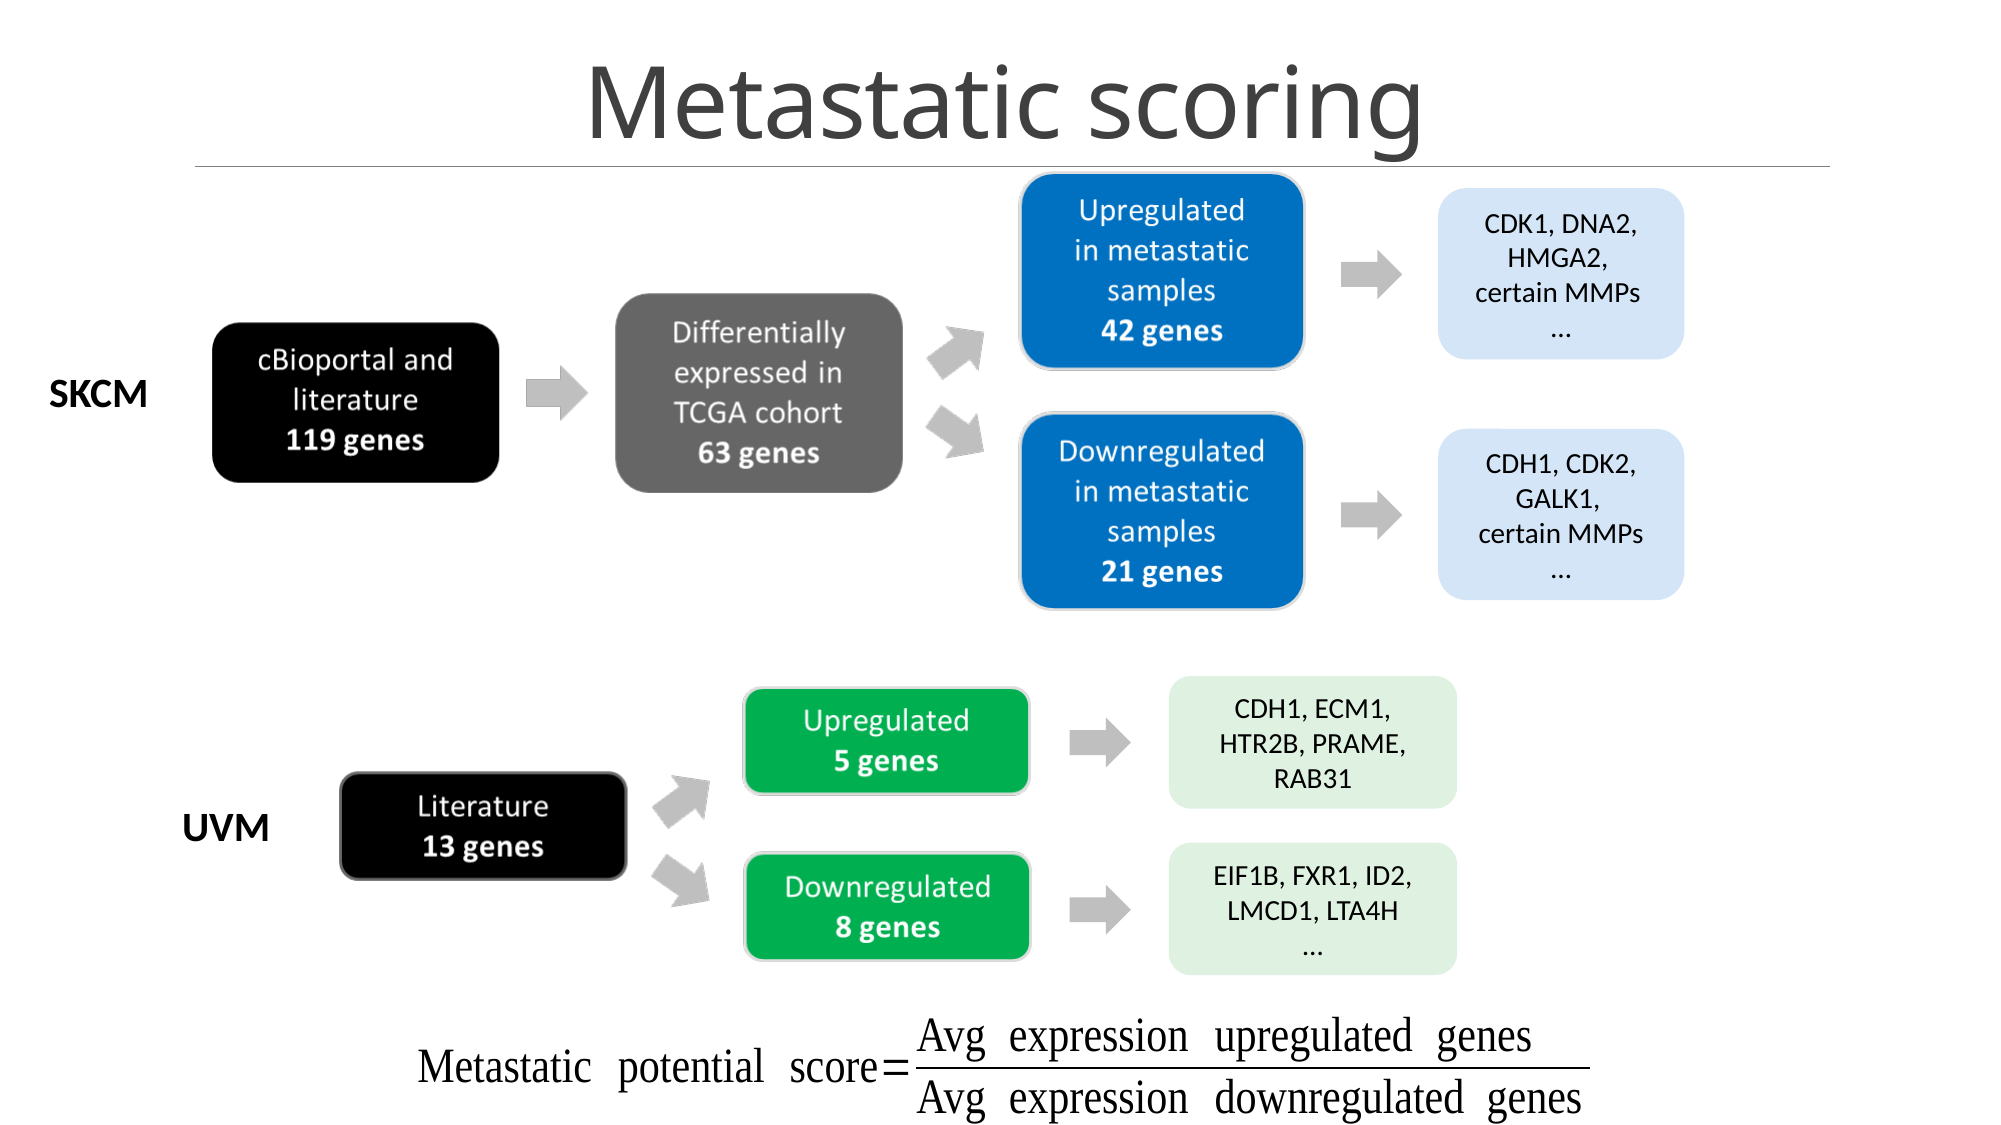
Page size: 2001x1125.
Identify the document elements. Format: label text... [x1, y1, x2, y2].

text_box UVM [150, 792, 302, 858]
text_box [1068, 716, 1132, 769]
picture [211, 171, 1306, 612]
text_box [0, 944, 2000, 1125]
picture [339, 685, 1033, 967]
text_box [1339, 488, 1404, 542]
text_box EIF1B, FXR1, ID2, LMCD1, LTA4H … [1168, 842, 1458, 976]
title Metastatic scoring [180, 47, 1830, 167]
text_box [1068, 883, 1132, 936]
text_box [1339, 248, 1404, 301]
text_box SKCM [23, 358, 175, 424]
text_box CDH1, CDK2, GALK1, certain MMPs … [1438, 428, 1685, 601]
text_box CDH1, ECM1, HTR2B, PRAME, RAB31 [1168, 676, 1458, 809]
text_box CDK1, DNA2, HMGA2, certain MMPs … [1438, 188, 1685, 360]
